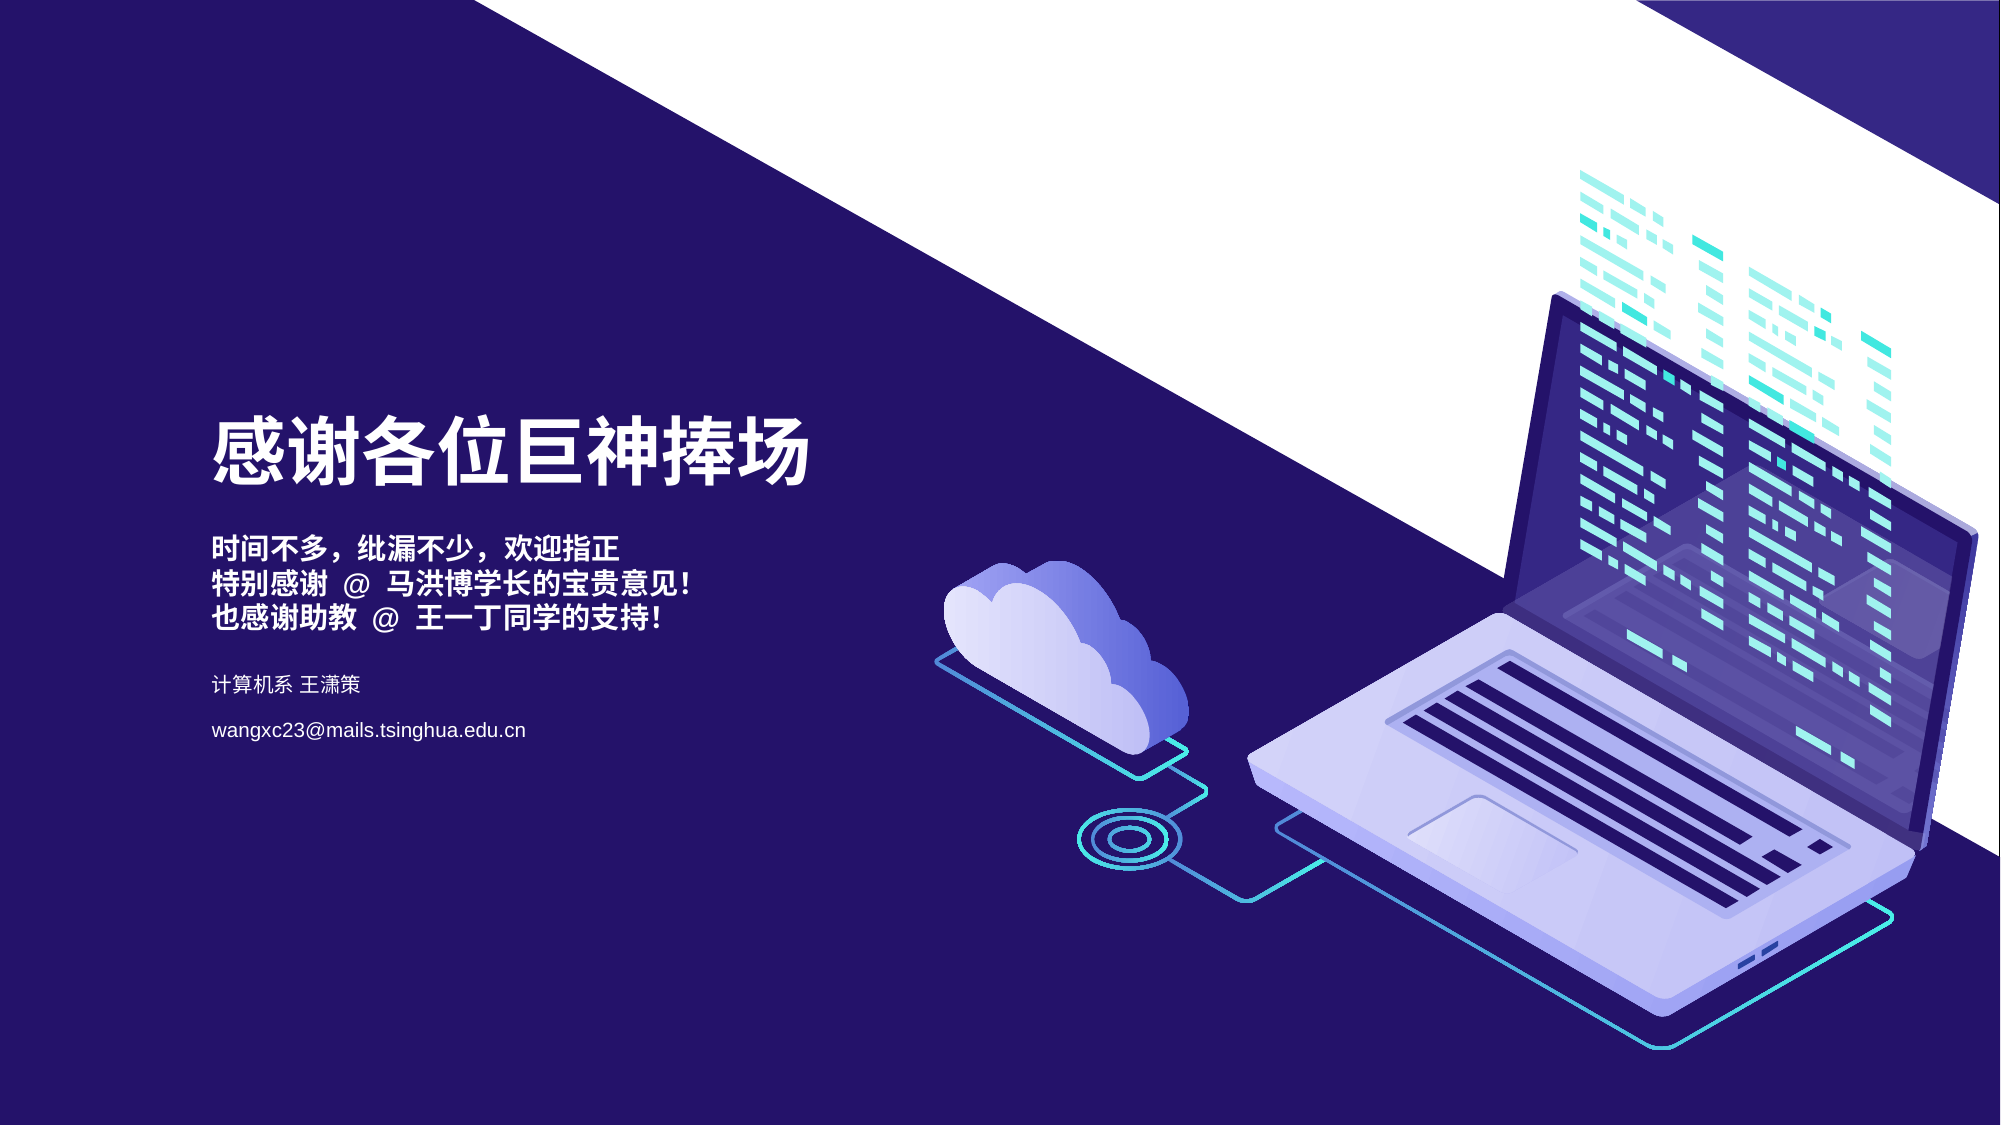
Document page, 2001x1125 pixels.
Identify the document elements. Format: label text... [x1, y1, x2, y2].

list 计算机系 王潇策 [196, 658, 913, 703]
list wangxc23@mails.tsinghua.edu.cn [196, 703, 913, 749]
title 感谢各位巨神捧场 时间不多，纰漏不少，欢迎指正 特别感谢 @ 马洪博学长的宝贵意见！ 也感谢助教 @ 王一丁同学的支持！ [196, 407, 912, 633]
